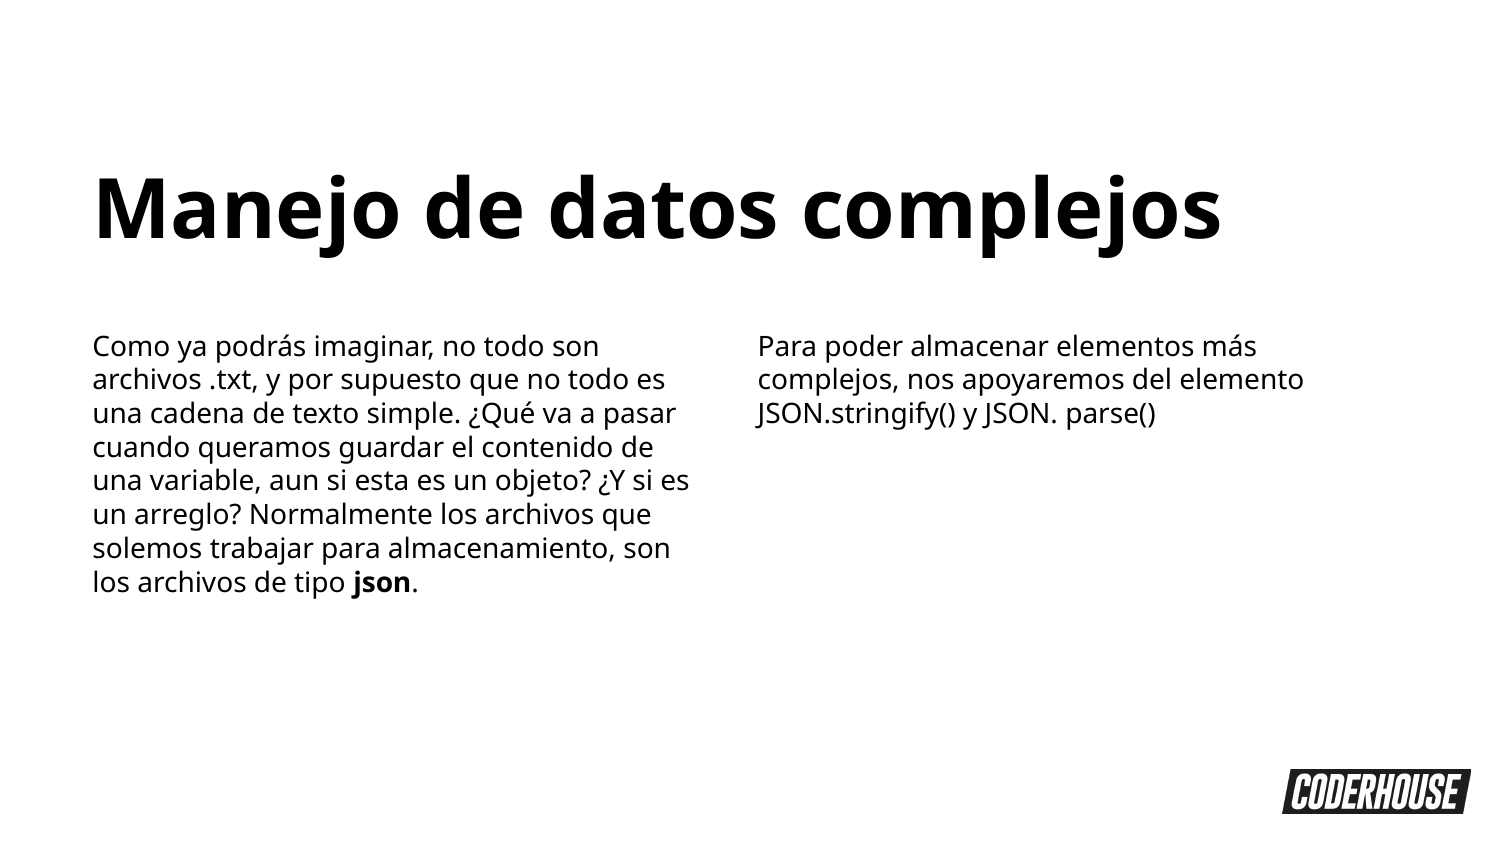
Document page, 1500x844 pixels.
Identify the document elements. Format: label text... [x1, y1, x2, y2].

picture [1281, 769, 1471, 814]
text_box Manejo de datos complejos [77, 151, 1414, 272]
text_box Para poder almacenar elementos más complejos, nos apoyaremos del elemento JSON.stringify() y JSON. parse() [742, 312, 1372, 445]
text_box Como ya podrás imaginar, no todo son archivos .txt, y por supuesto que no todo es una cadena de texto simple. ¿Qué va a pasar cuando queramos guardar el contenido de una variable, aun si esta es un objeto? ¿Y si es un arreglo? Normalmente los archivos que solemos trabajar para almacenamiento, son los archivos de tipo json. [77, 312, 707, 613]
